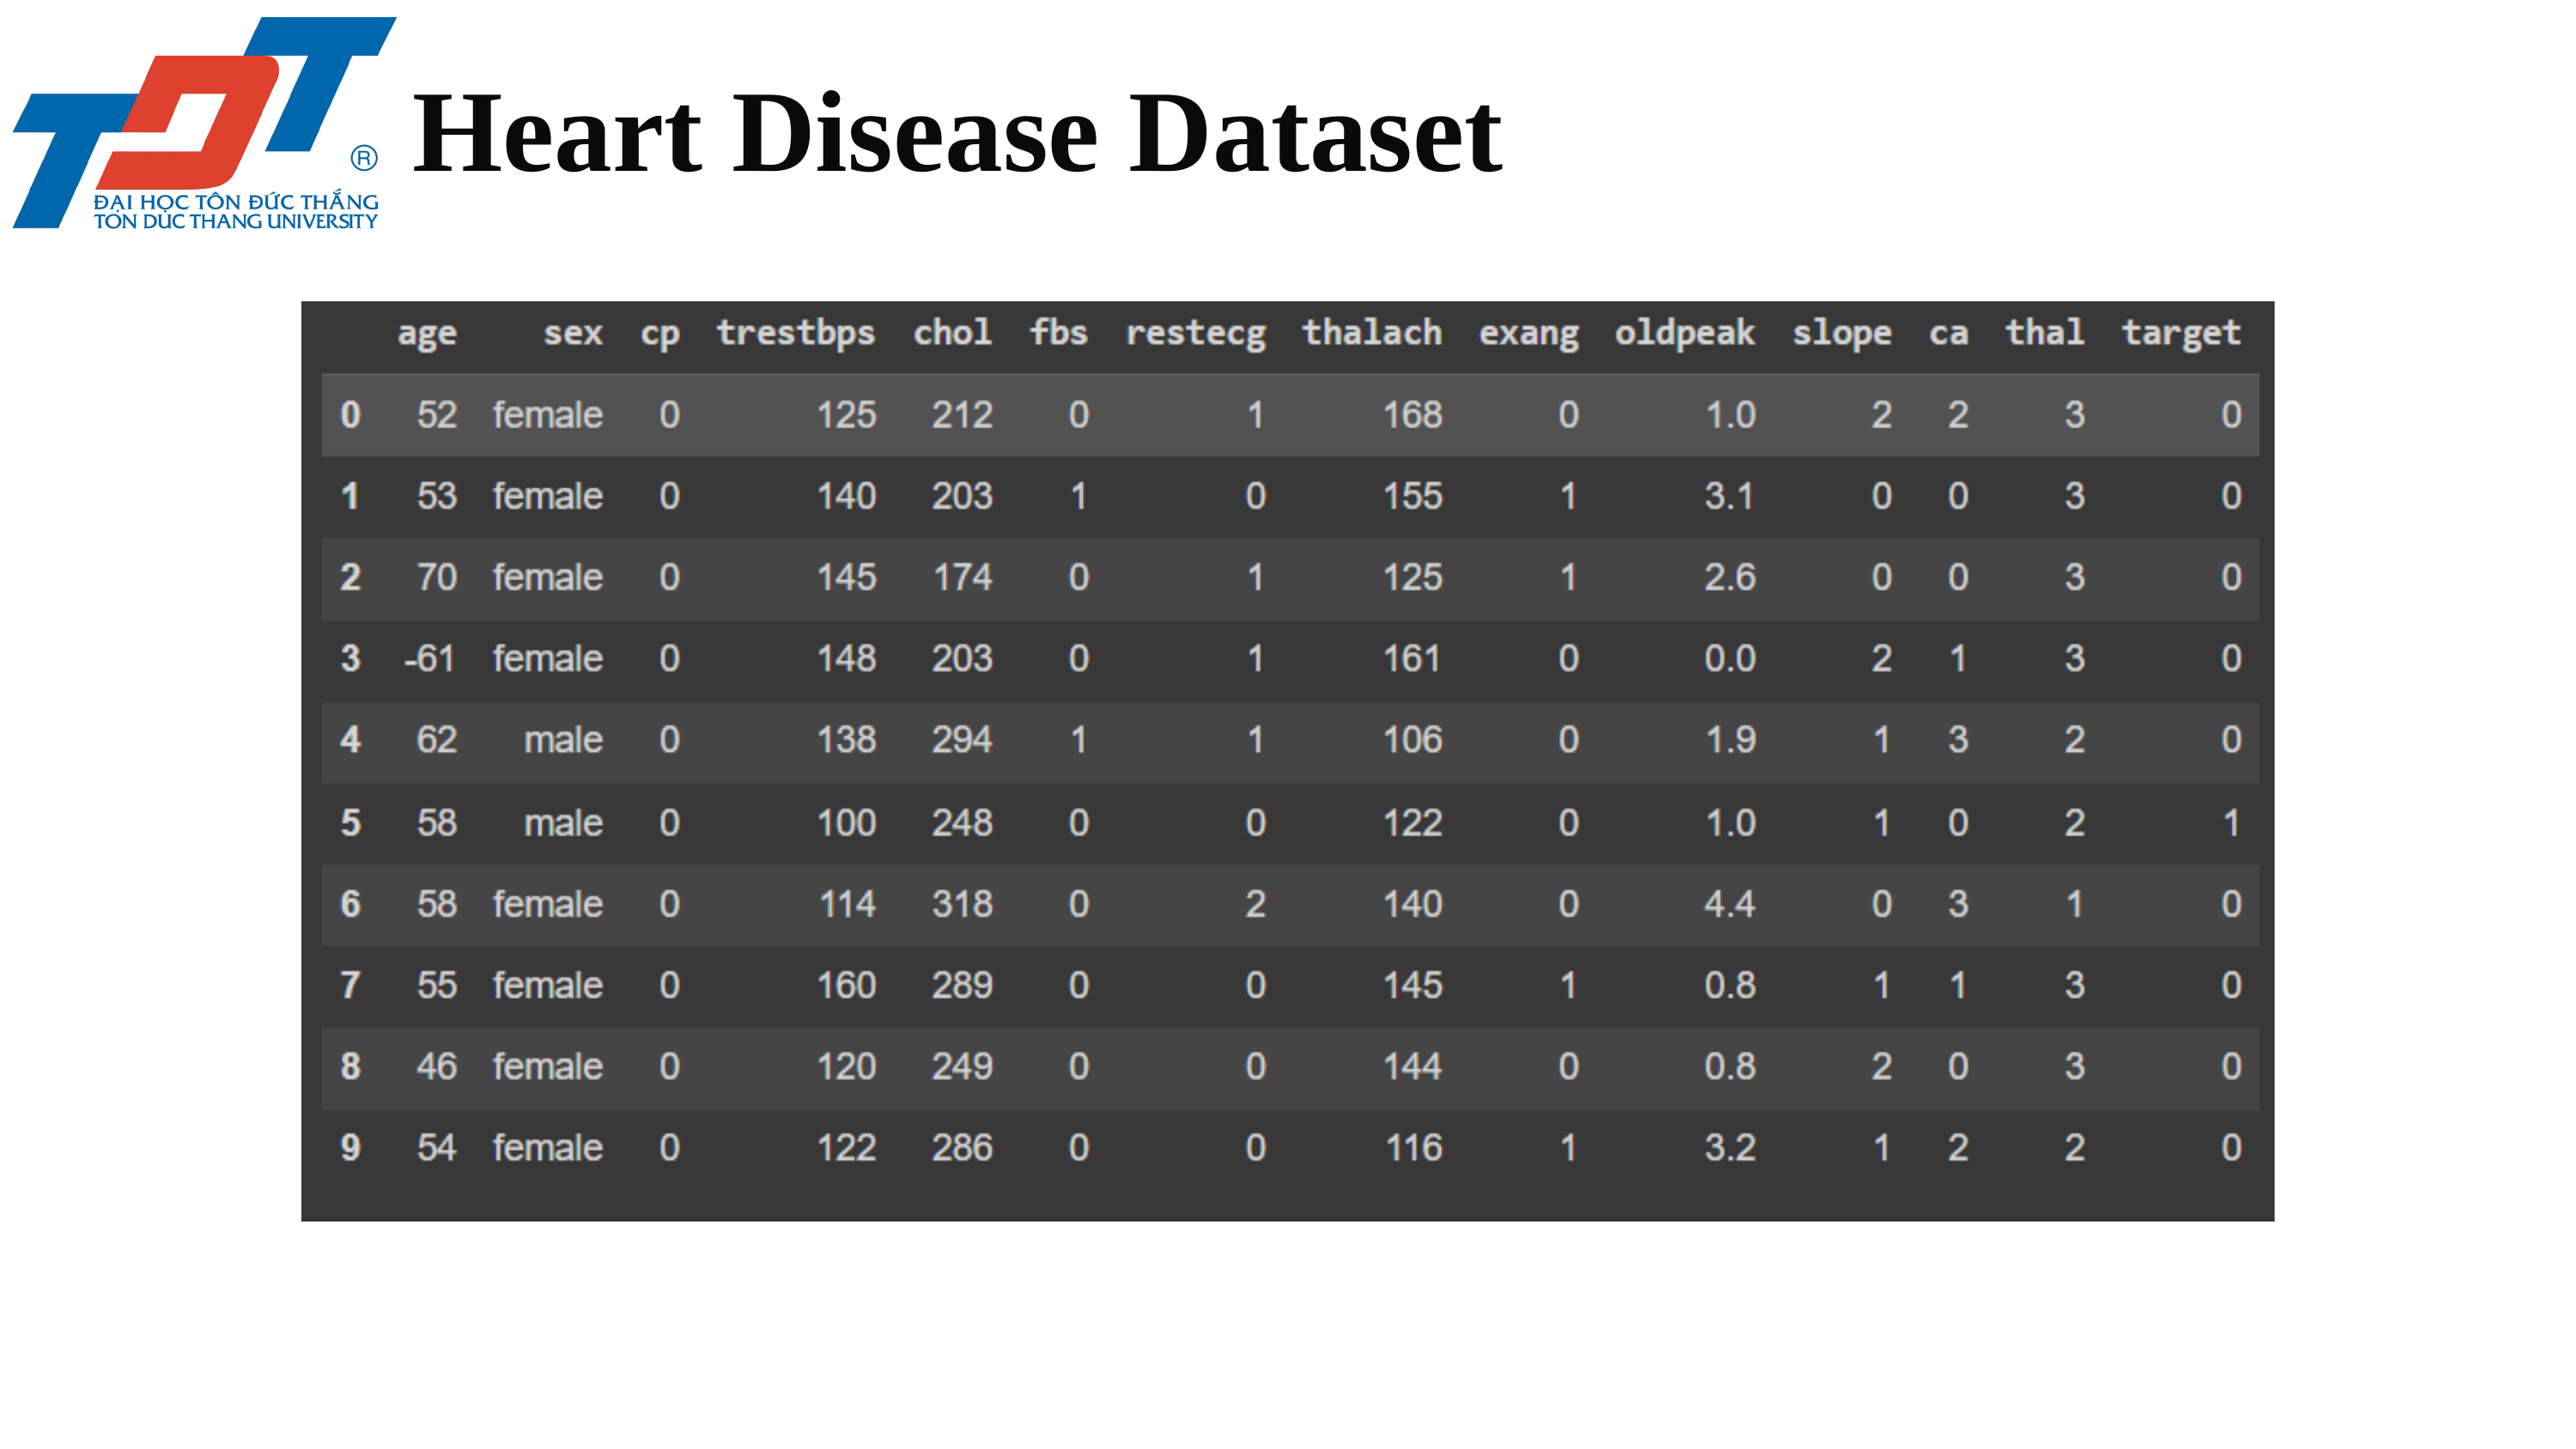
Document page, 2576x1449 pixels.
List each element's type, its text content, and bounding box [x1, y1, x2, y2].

text_box Heart Disease Dataset [411, 54, 2437, 195]
text_box [1, 3, 407, 239]
picture [301, 301, 2275, 1222]
